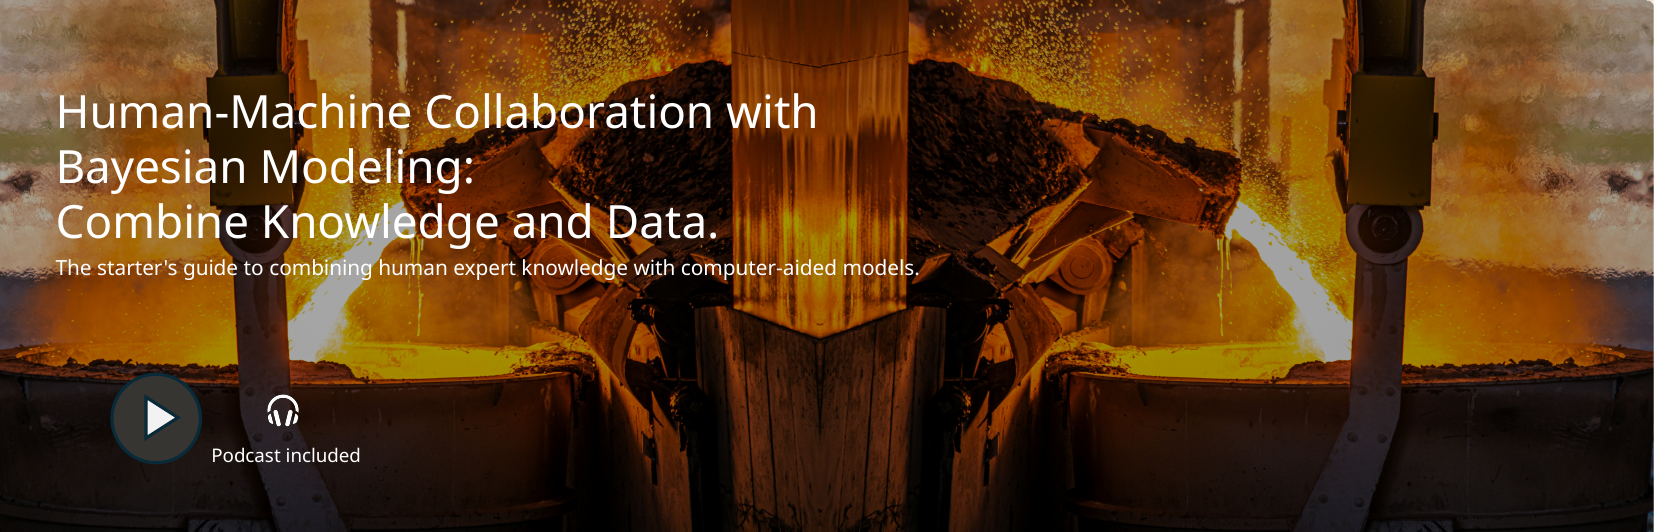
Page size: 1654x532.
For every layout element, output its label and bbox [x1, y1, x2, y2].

text_box [111, 373, 201, 464]
picture [0, 0, 1654, 532]
